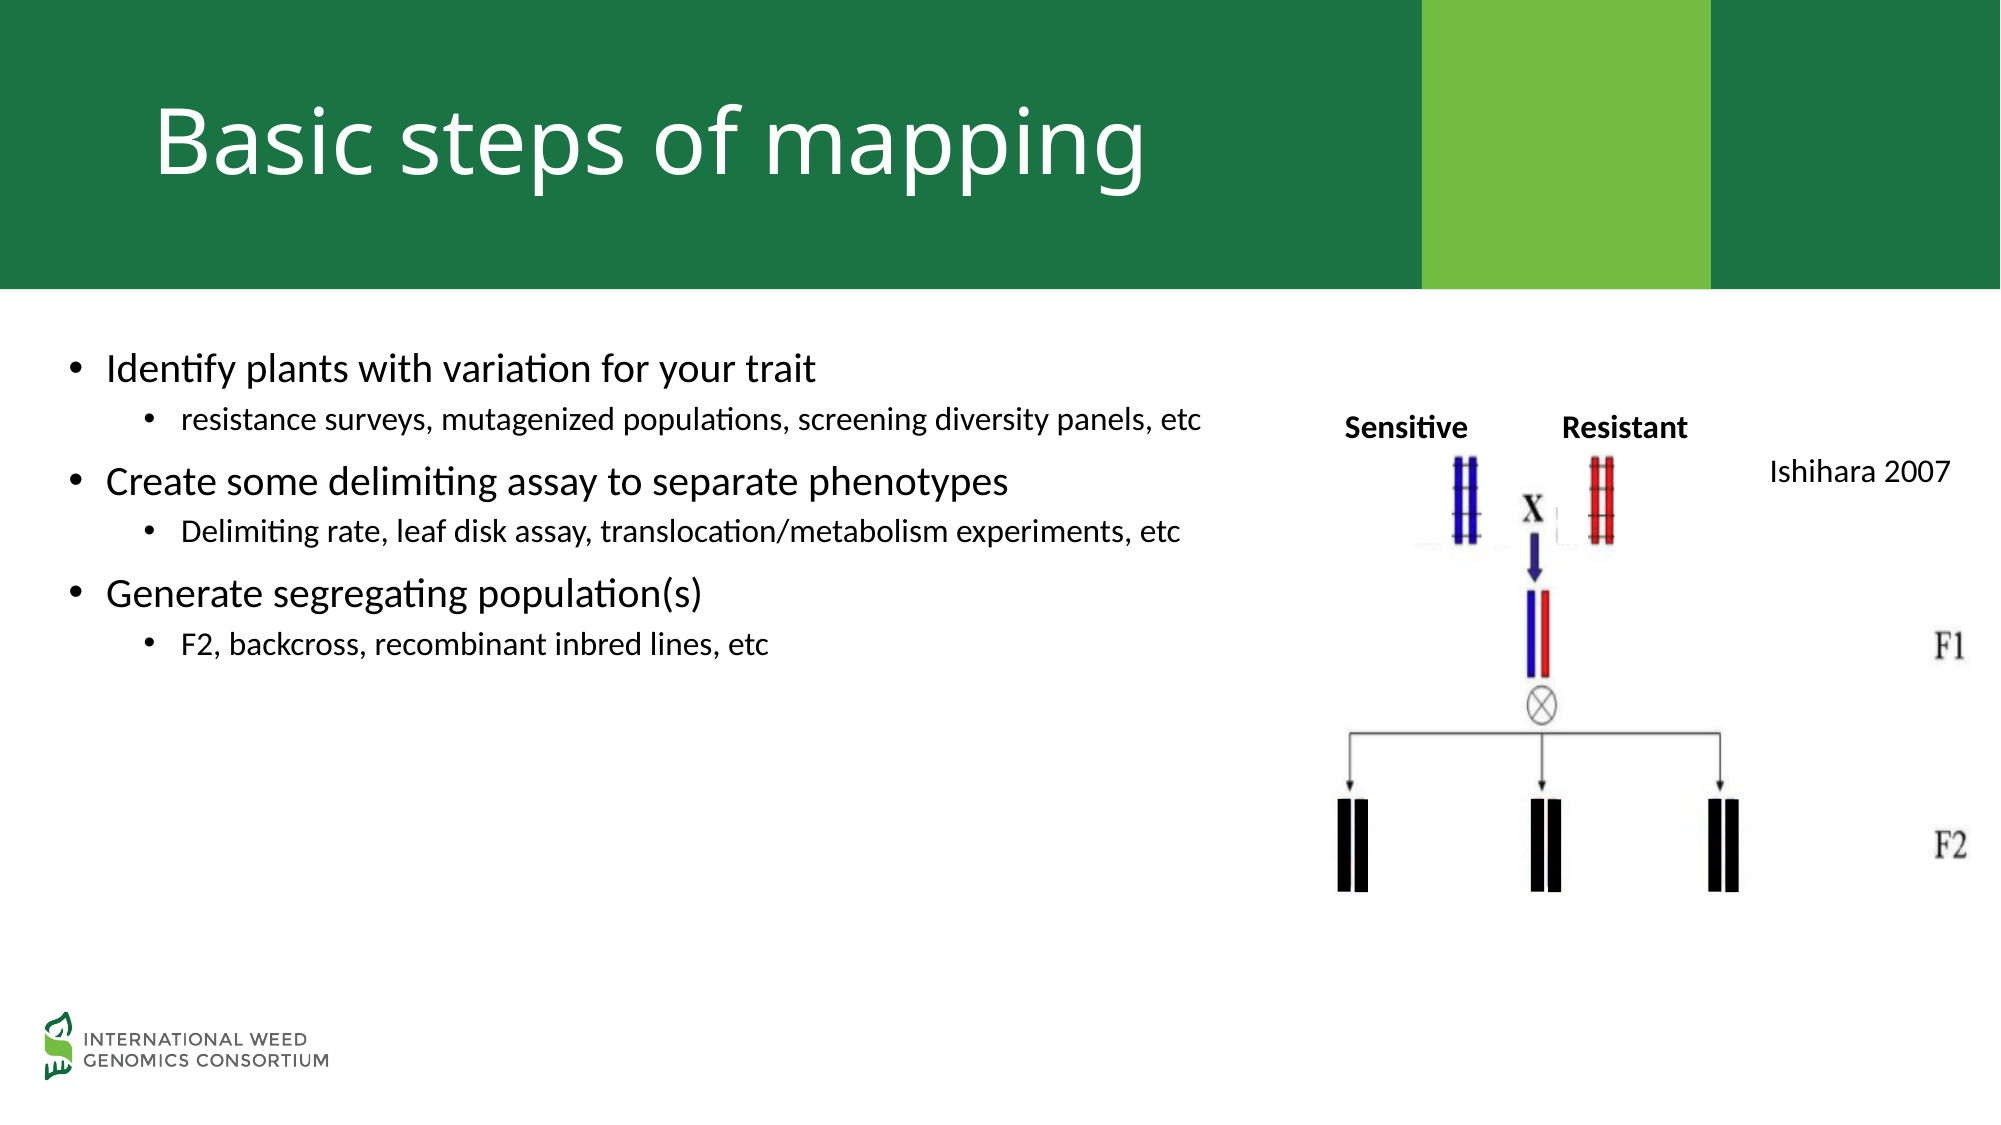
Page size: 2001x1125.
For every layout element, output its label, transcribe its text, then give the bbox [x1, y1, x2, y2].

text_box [1530, 798, 1562, 893]
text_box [1094, 371, 2000, 895]
title Basic steps of mapping [137, 0, 1863, 290]
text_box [1337, 798, 1368, 893]
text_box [1708, 798, 1739, 893]
picture [0, 975, 372, 1125]
list Identify plants with variation for your trait resistance surveys, mutagenized populations, screening diversity panels, etc Create some delimiting assay to separate phenotypes Delimiting rate, leaf disk assay, translocation/metabolism experiments, etc Generate segregating population(s) F2, backcross, recombinant inbred lines, etc [53, 339, 1228, 1054]
